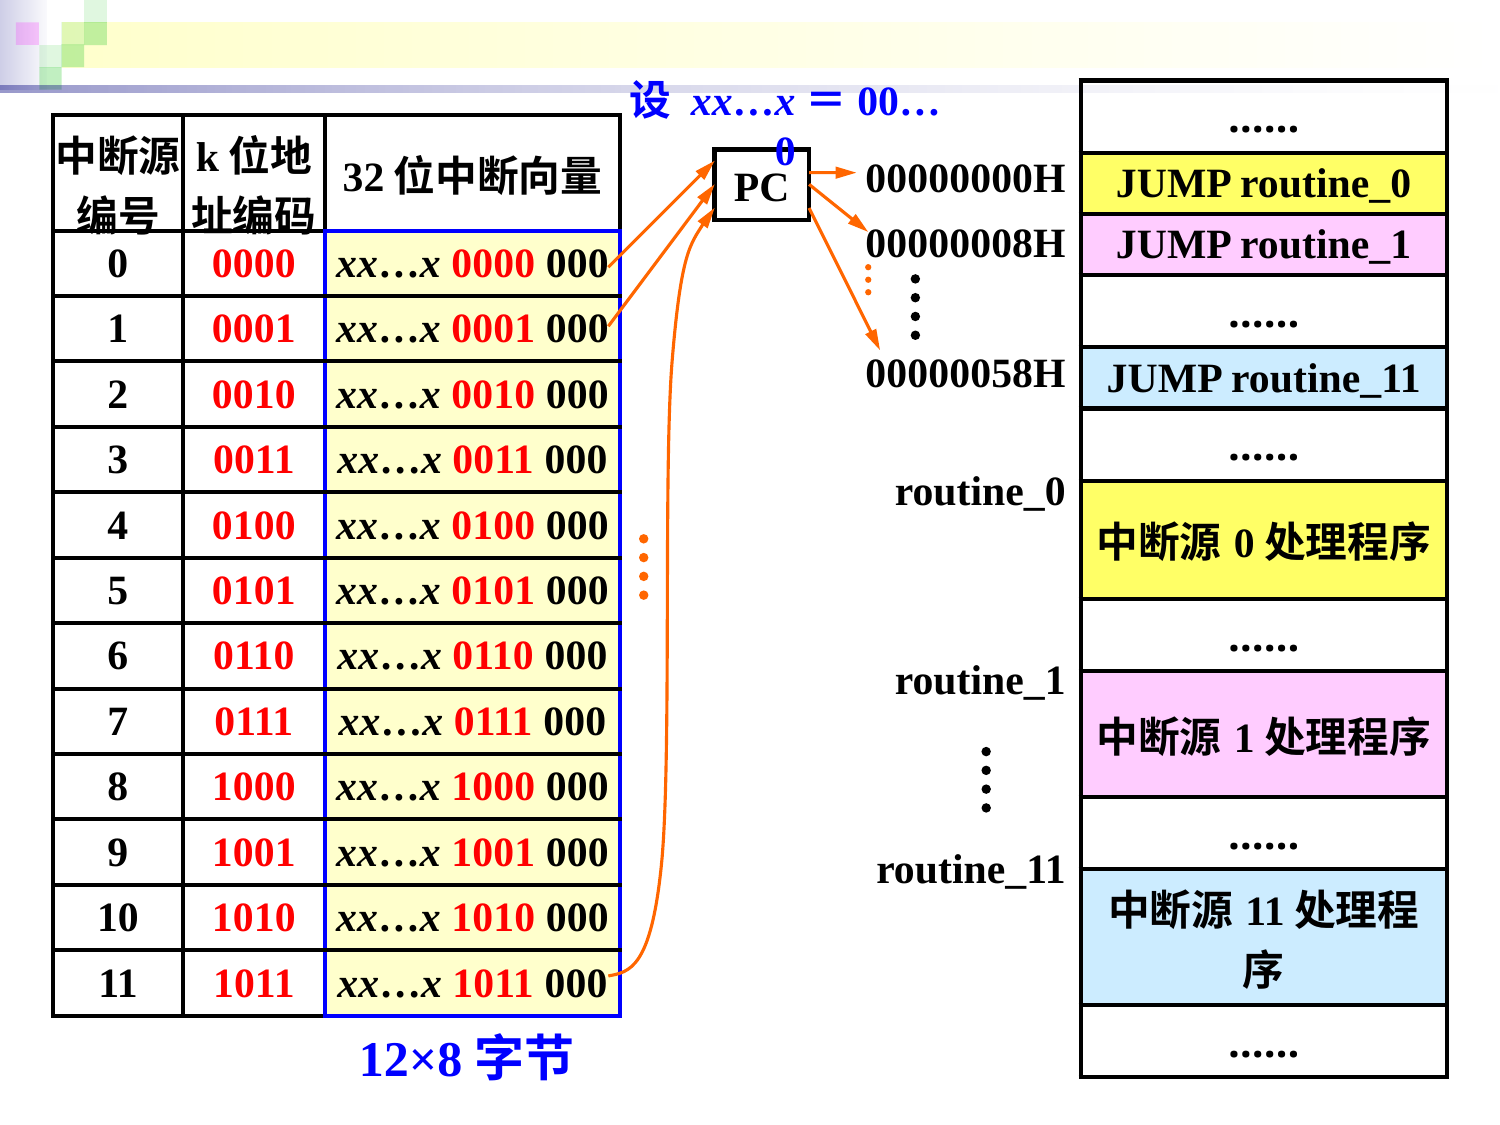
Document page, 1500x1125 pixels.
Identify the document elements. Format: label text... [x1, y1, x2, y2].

table_header 32位中断向量 [327, 117, 618, 229]
table_cell xx…x 1011 000 [327, 952, 618, 1014]
table_cell JUMP routine_1 [1083, 216, 1445, 273]
table_cell 5 [55, 560, 181, 621]
table_cell xx…x 0100 000 [327, 494, 618, 556]
table_cell 2 [55, 363, 181, 425]
table_cell …… [1083, 1007, 1445, 1075]
table_cell xx…x 0110 000 [327, 625, 618, 687]
table_cell 中断源0处理程序 [1083, 483, 1445, 597]
table_cell 3 [55, 429, 181, 490]
text_box 00000000H [832, 142, 1081, 208]
text_box [809, 184, 868, 232]
table_cell 0001 [185, 298, 323, 359]
table_cell 1010 [185, 887, 323, 948]
table_cell …… [1083, 411, 1445, 479]
table_cell 4 [55, 494, 181, 556]
table_cell 6 [55, 625, 181, 687]
table_cell 10 [55, 887, 181, 948]
table_cell 7 [55, 691, 181, 752]
table_cell 0000 [185, 233, 323, 294]
table_cell 9 [55, 821, 181, 883]
table_header k位地址编码 [185, 117, 323, 229]
text_box routine_0 [844, 456, 1081, 521]
table_cell 0011 [185, 429, 323, 490]
table_cell xx…x 1010 000 [327, 887, 618, 948]
table_cell xx…x 1001 000 [327, 821, 618, 883]
table_cell 中断源1处理程序 [1083, 673, 1445, 795]
text_box [608, 207, 715, 977]
text_box 00000058H [832, 338, 1081, 403]
text_box routine_11 [832, 834, 1081, 899]
table_cell 1000 [185, 756, 323, 817]
table_cell 1 [55, 298, 181, 359]
table_cell xx…x 0101 000 [327, 560, 618, 621]
text_box 12×8字节 [324, 1018, 609, 1094]
table_cell 0101 [185, 560, 323, 621]
table_cell xx…x 1000 000 [327, 756, 618, 817]
text_box 设 xx…x＝00…0 [608, 66, 963, 182]
table_cell xx…x 0010 000 [327, 363, 618, 425]
table_cell xx…x 0011 000 [327, 429, 618, 490]
table_cell 0100 [185, 494, 323, 556]
table_cell JUMP routine_11 [1083, 349, 1445, 406]
table_cell 11 [55, 952, 181, 1014]
text_box [608, 184, 715, 327]
text_box PC [714, 182, 810, 220]
text_box routine_1 [856, 645, 1081, 711]
table_header 中断源编号 [55, 117, 181, 229]
table_cell xx…x 0111 000 [327, 691, 618, 752]
text_box [809, 208, 880, 350]
table_cell …… [1083, 601, 1445, 669]
table_cell 0111 [185, 691, 323, 752]
table_cell 1001 [185, 821, 323, 883]
table_cell 8 [55, 756, 181, 817]
text_box 00000008H [832, 208, 1081, 273]
table_cell xx…x 0000 000 [327, 233, 618, 294]
table_cell 1011 [185, 952, 323, 1014]
table_header …… [1083, 83, 1445, 151]
table_cell 0010 [185, 363, 323, 425]
table_cell …… [1083, 277, 1445, 345]
table_cell 中断源11处理程序 [1083, 871, 1445, 1003]
table_cell JUMP routine_0 [1083, 155, 1445, 212]
table_cell 0 [55, 233, 181, 294]
table_cell xx…x 0001 000 [327, 298, 618, 359]
table_cell 0110 [185, 625, 323, 687]
table_cell …… [1083, 799, 1445, 867]
